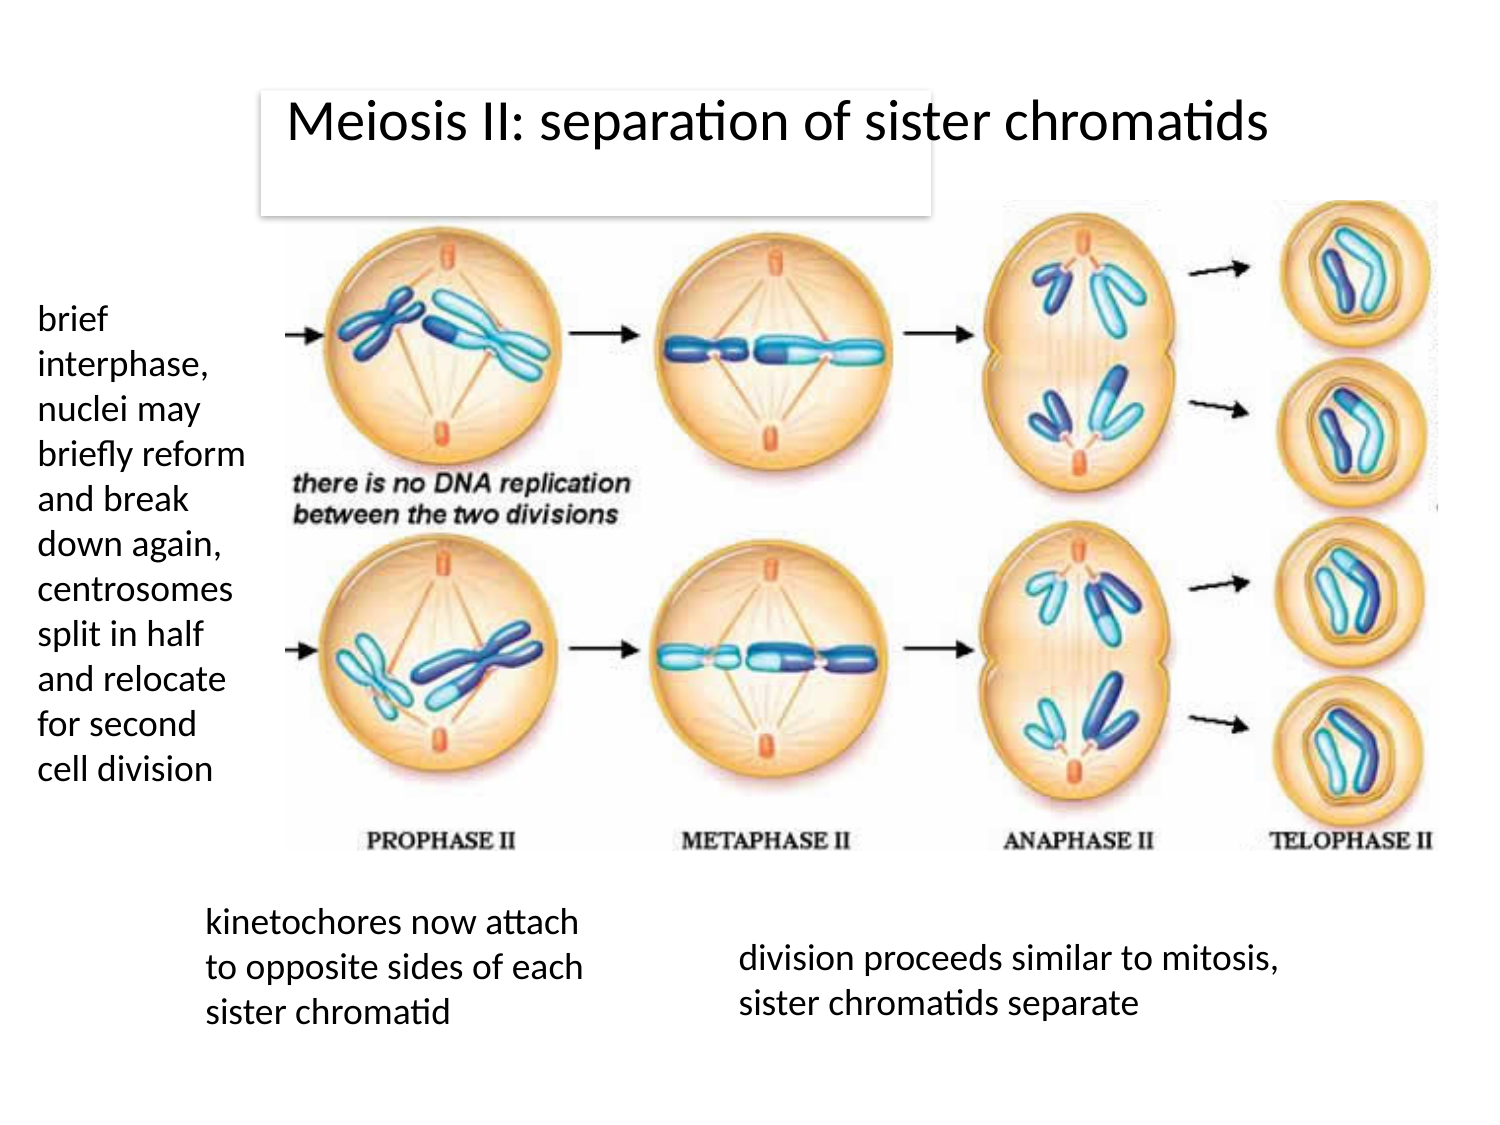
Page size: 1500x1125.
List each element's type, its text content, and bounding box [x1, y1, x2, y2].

picture [284, 200, 1439, 851]
text_box brief interphase, nuclei may briefly reform and break down again, centrosomes split in half and relocate for second cell division [22, 286, 264, 796]
text_box kinetochores now attach to opposite sides of each sister chromatid [190, 889, 613, 1040]
text_box division proceeds similar to mitosis, sister chromatids separate [723, 926, 1304, 1031]
text_box [260, 90, 932, 217]
text_box Meiosis II: separation of sister chromatids [271, 75, 1285, 160]
